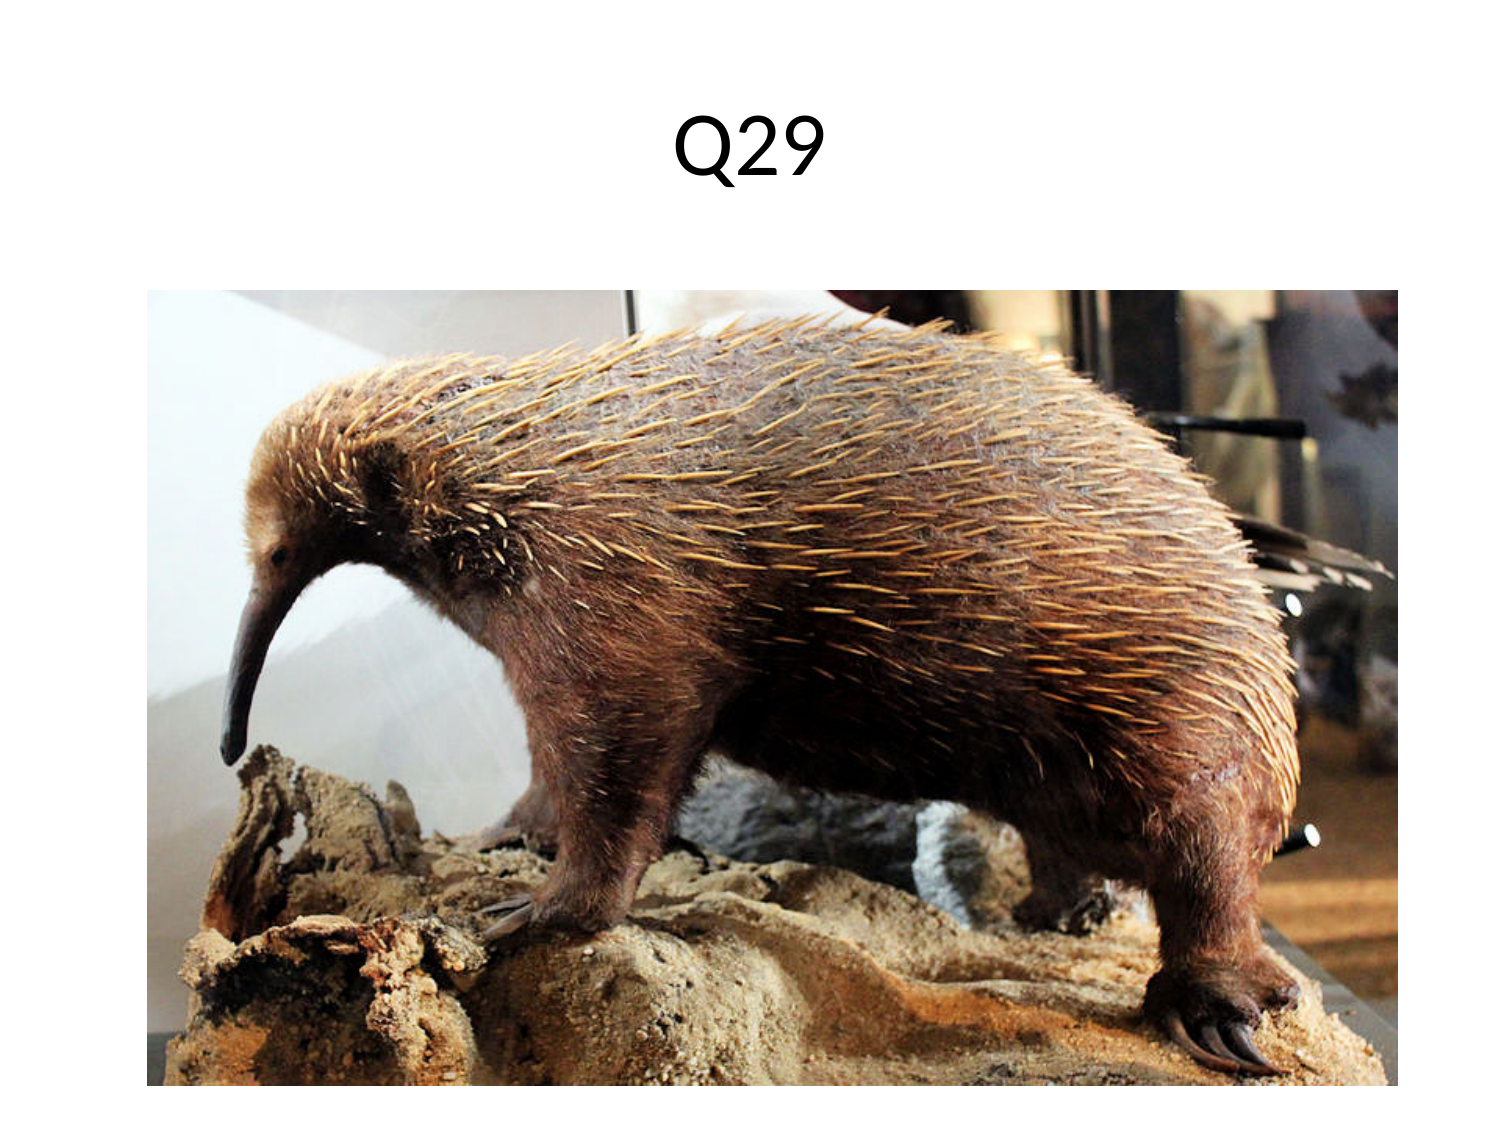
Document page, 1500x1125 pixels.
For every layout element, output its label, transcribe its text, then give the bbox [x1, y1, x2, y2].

picture [147, 290, 1398, 1087]
title Q29 [75, 45, 1425, 233]
